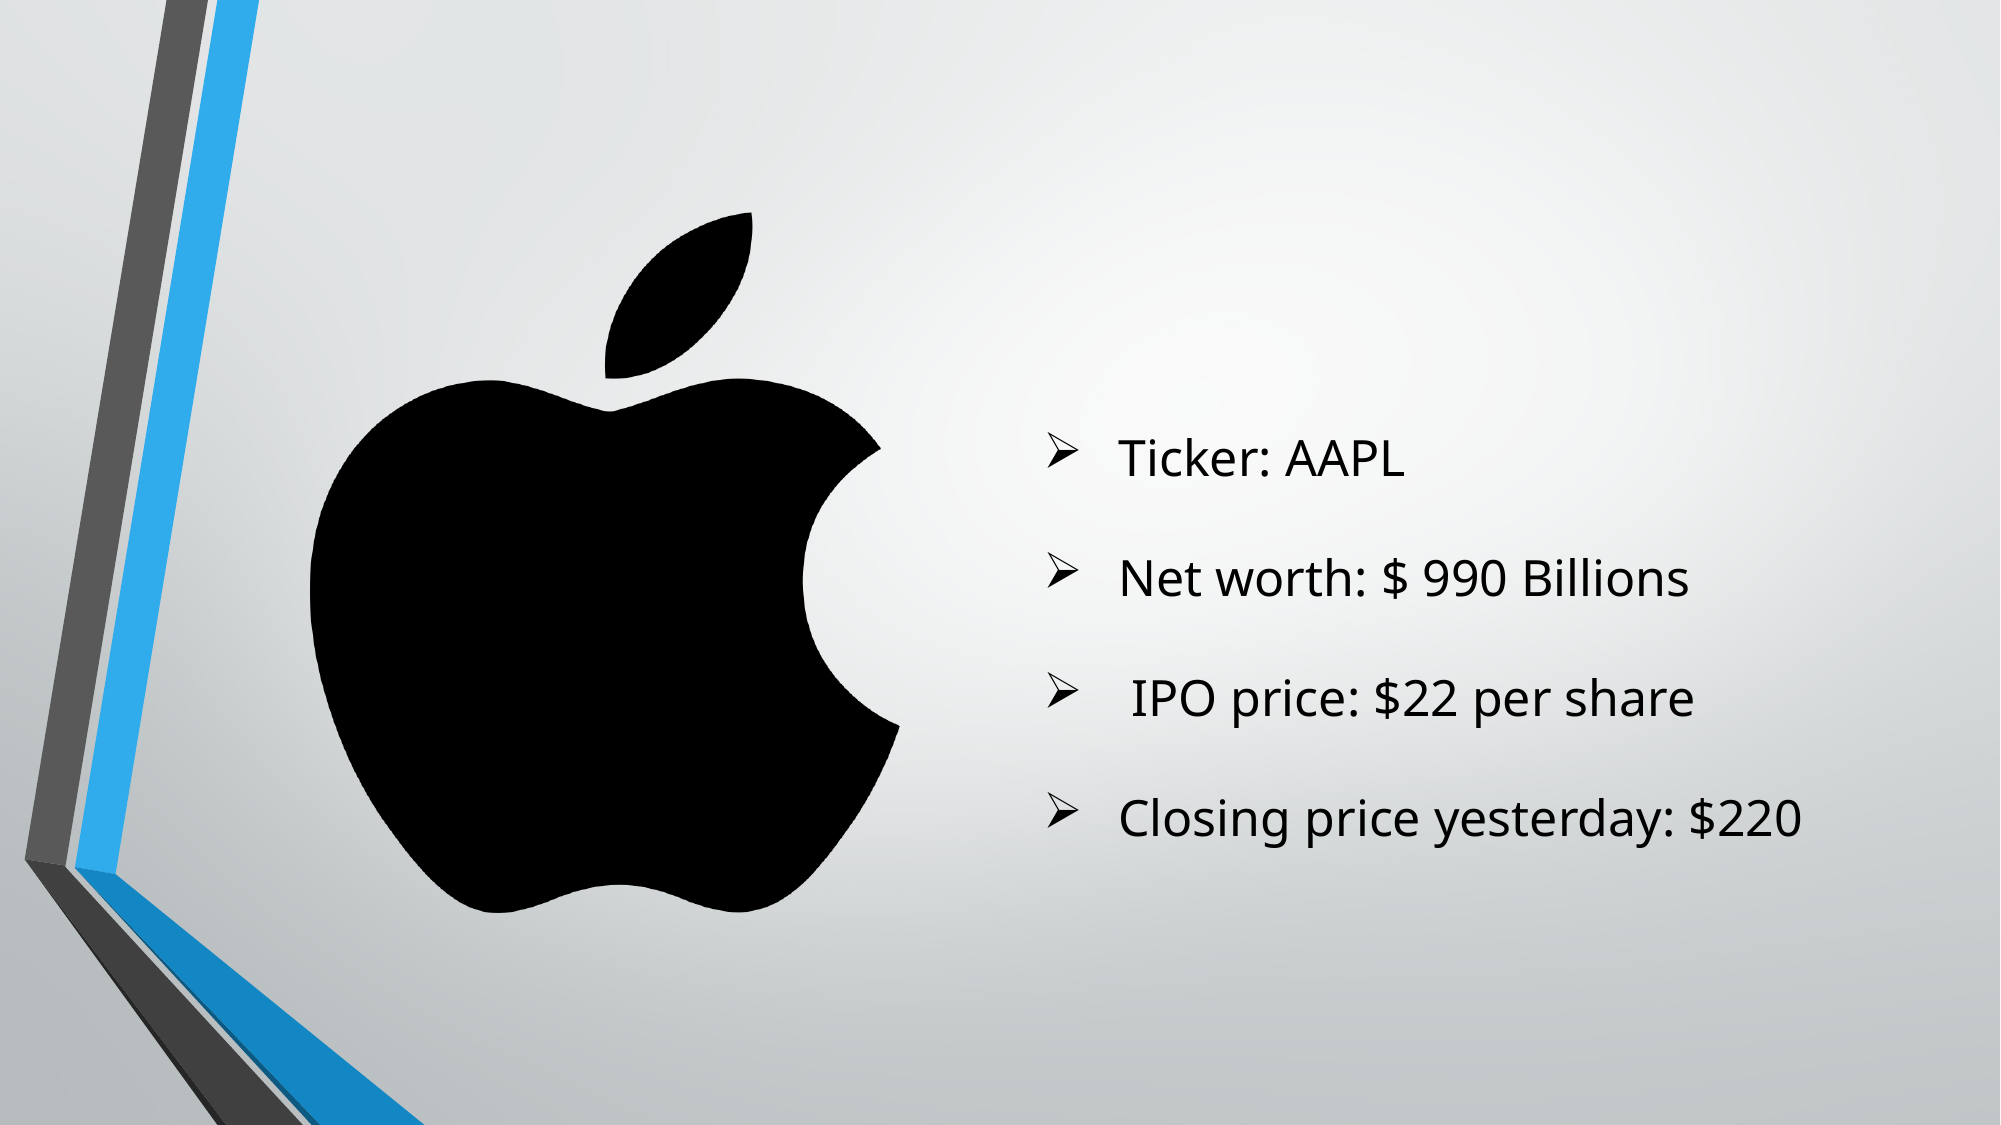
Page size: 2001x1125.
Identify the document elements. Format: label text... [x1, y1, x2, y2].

picture [237, 195, 972, 930]
text_box Ticker: AAPL Net worth: $ 990 Billions IPO price: $22 per share Closing price yesterday: $220 [1028, 358, 1889, 924]
